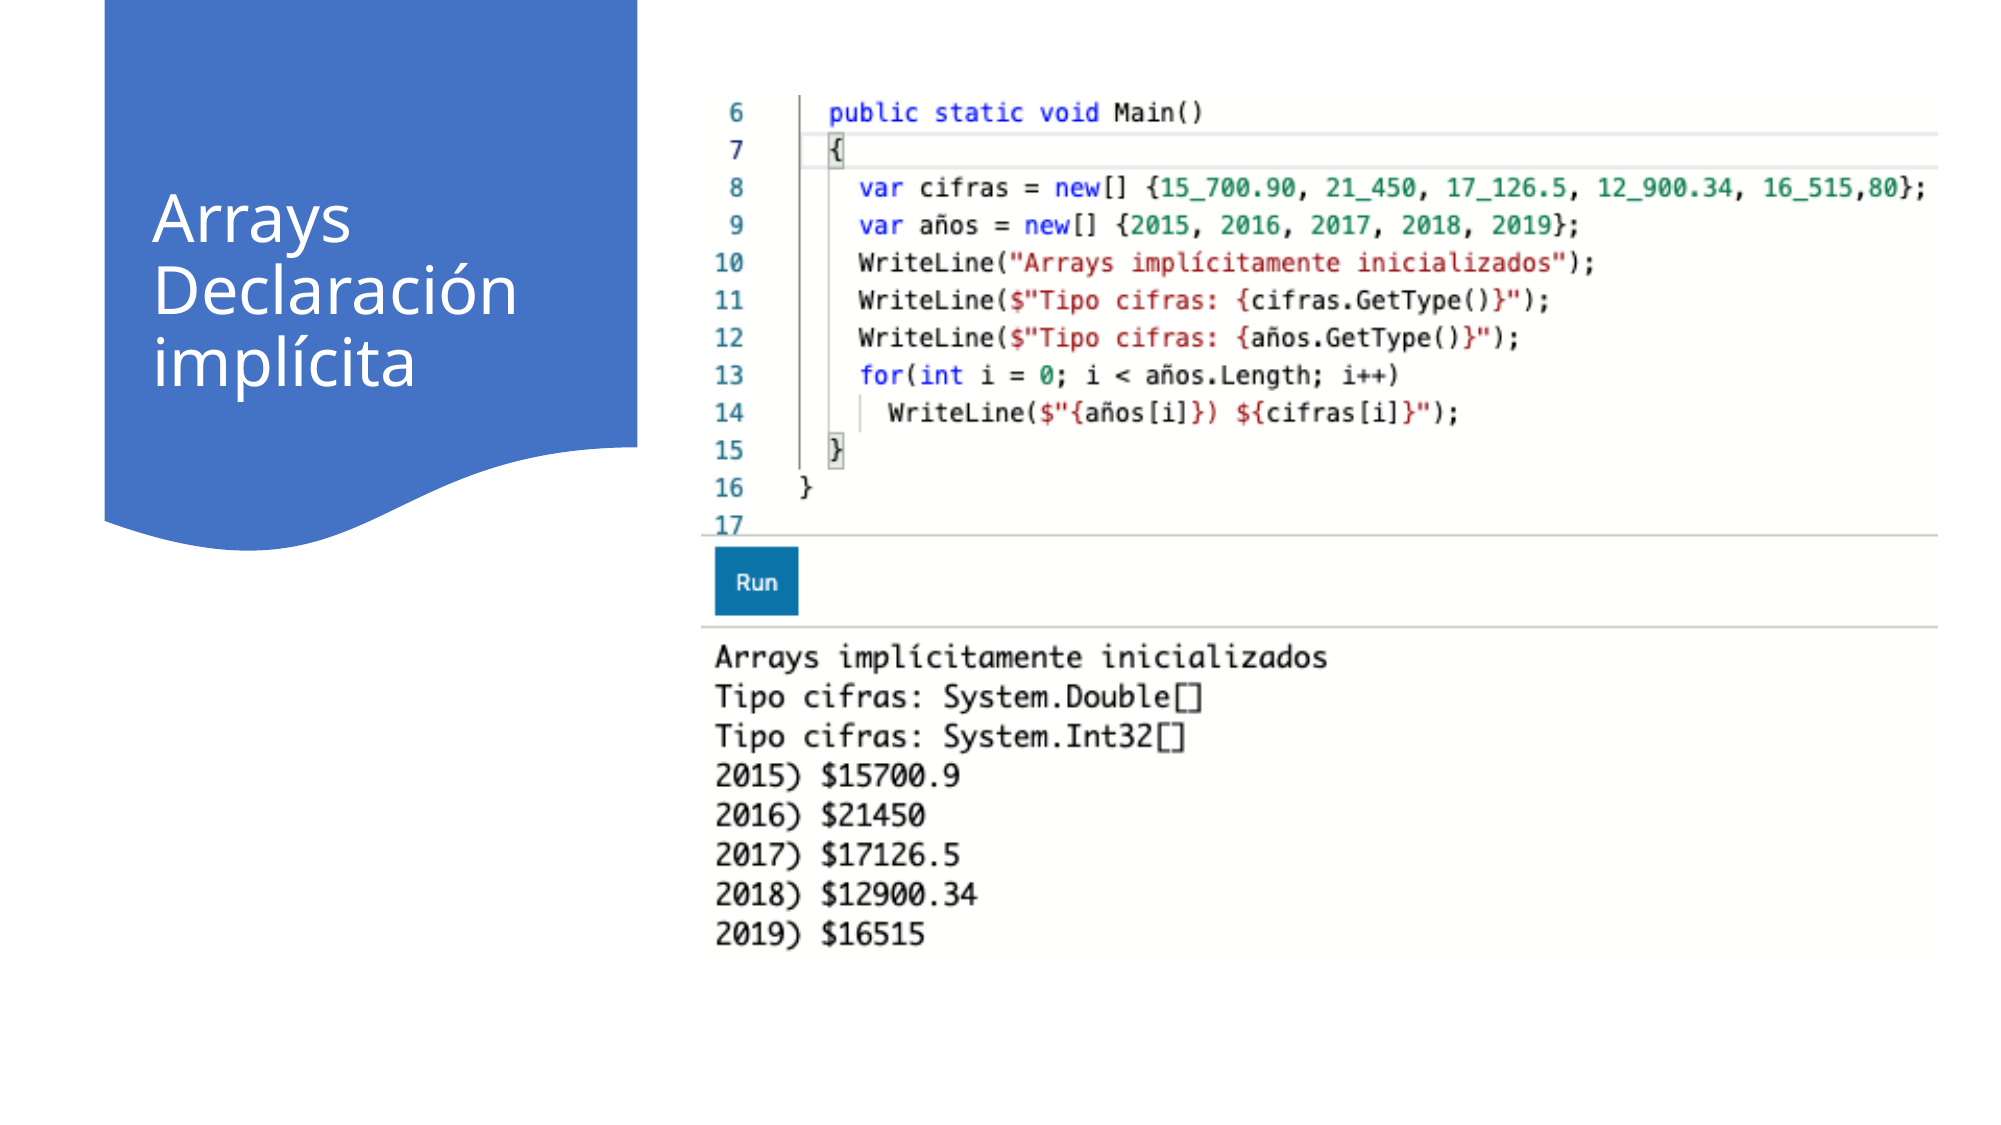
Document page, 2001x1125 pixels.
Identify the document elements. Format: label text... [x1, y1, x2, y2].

text_box [103, 0, 639, 533]
title Arrays Declaración implícita [137, 28, 604, 558]
picture [701, 95, 1938, 960]
